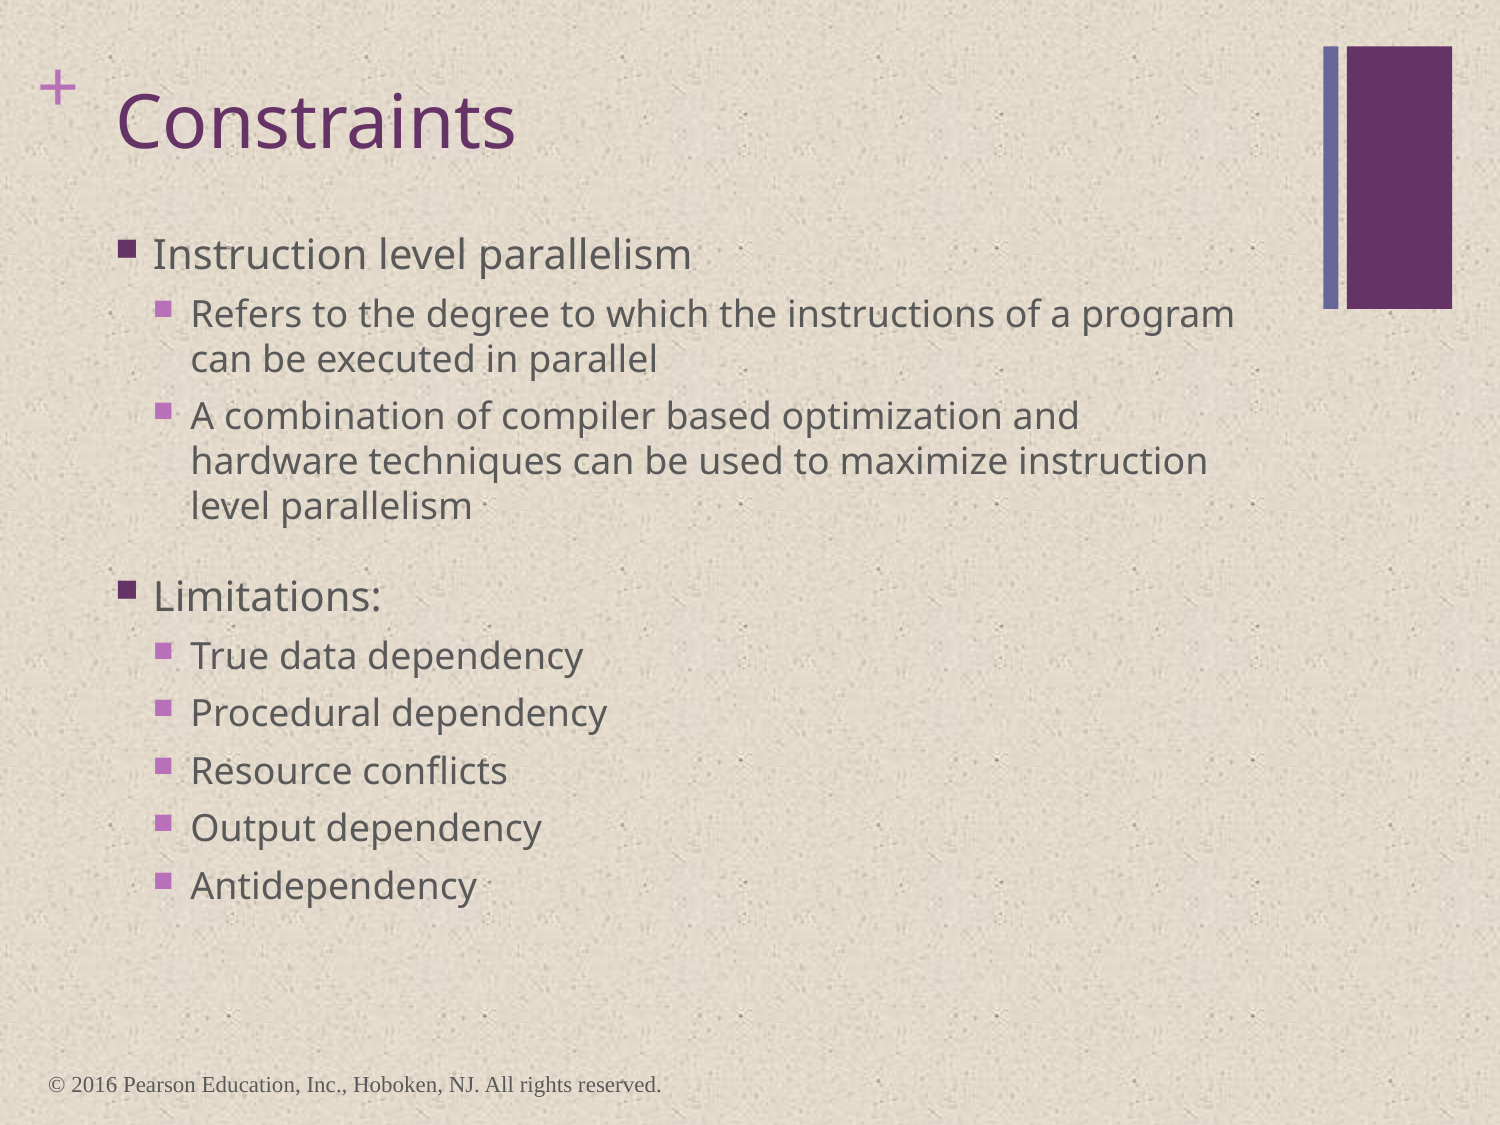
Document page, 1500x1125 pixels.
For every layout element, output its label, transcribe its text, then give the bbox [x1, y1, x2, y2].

list Instruction level parallelism Refers to the degree to which the instructions of a program can be executed in parallel A combination of compiler based optimization and hardware techniques can be used to maximize instruction level parallelism Limitations: True data dependency Procedural dependency Resource conflicts Output dependency Antidependency [100, 219, 1258, 1012]
title Constraints [100, 66, 1340, 250]
picture [0, 0, 1500, 1125]
footer © 2016 Pearson Education, Inc., Hoboken, NJ. All rights reserved. [33, 1053, 1038, 1114]
